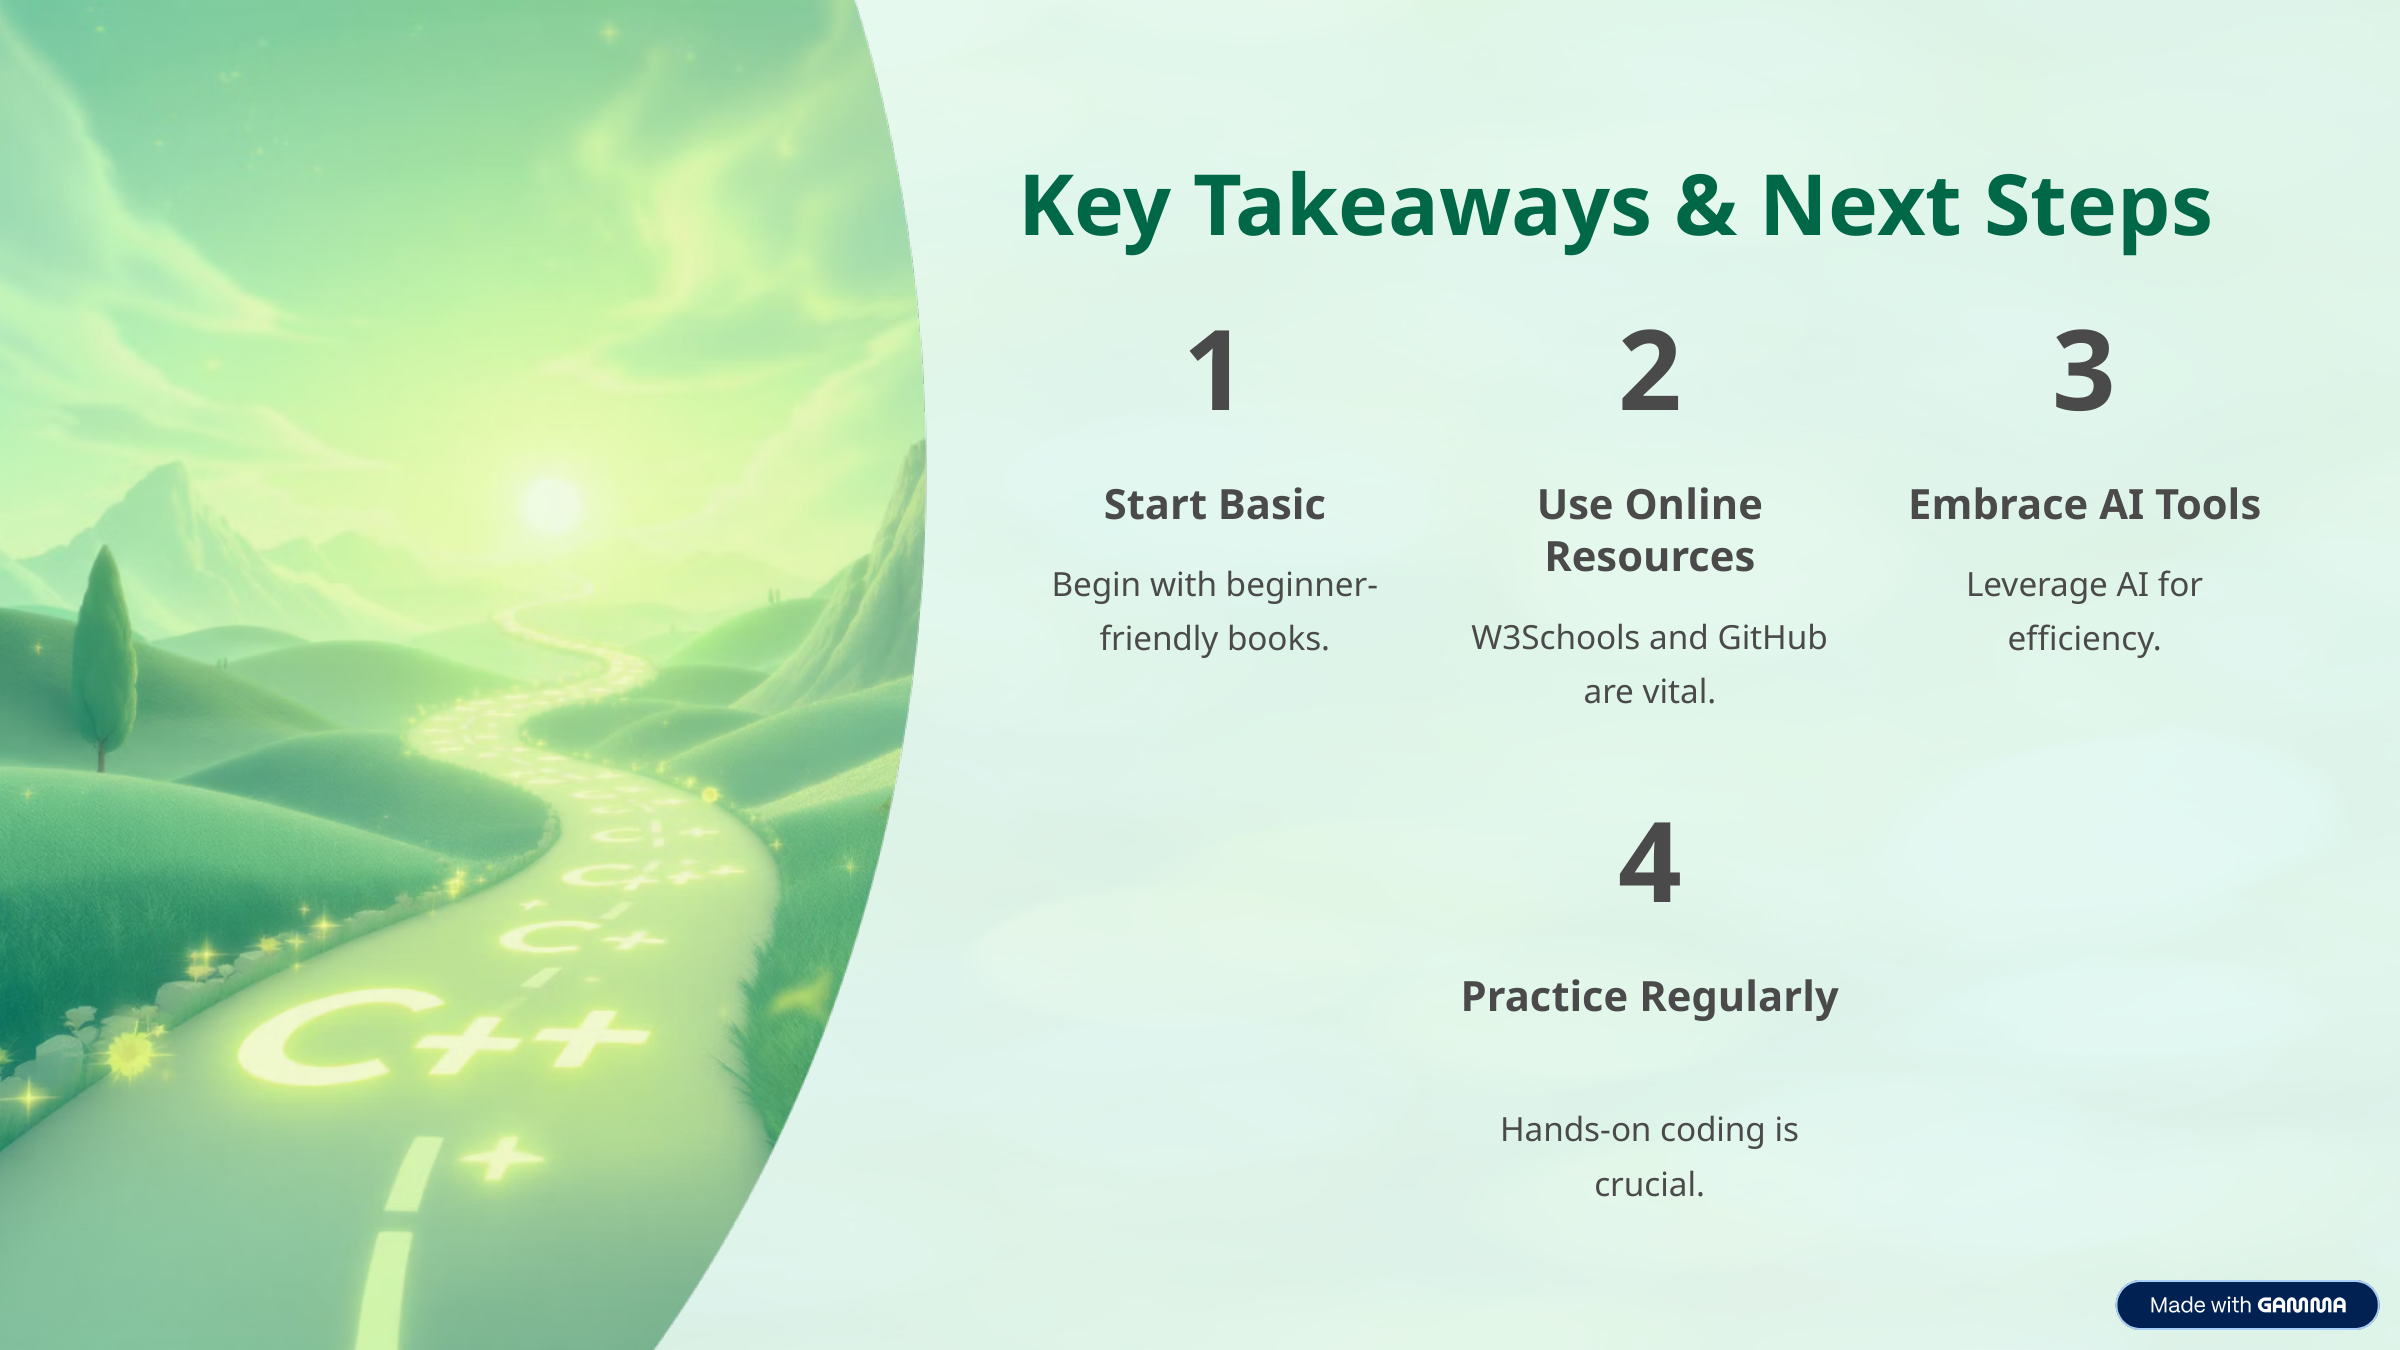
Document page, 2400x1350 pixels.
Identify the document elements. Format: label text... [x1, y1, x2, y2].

picture [0, 0, 945, 1350]
text_box W3Schools and GitHub are vital. [1453, 602, 1847, 712]
text_box Use Online Resources [1453, 475, 1847, 582]
text_box 4 [1453, 813, 1847, 926]
text_box Leverage AI for efficiency. [1888, 549, 2281, 658]
text_box Start Basic [1018, 475, 1412, 529]
picture [2106, 1271, 2389, 1339]
text_box 2 [1453, 320, 1847, 434]
text_box 3 [1888, 320, 2281, 434]
text_box Embrace AI Tools [1888, 475, 2281, 529]
text_box Begin with beginner-friendly books. [1018, 549, 1412, 658]
text_box 1 [1018, 320, 1412, 434]
text_box Key Takeaways & Next Steps [1018, 146, 2227, 253]
text_box Hands-on coding is crucial. [1453, 1094, 1847, 1204]
text_box Practice Regularly [1453, 967, 1847, 1074]
